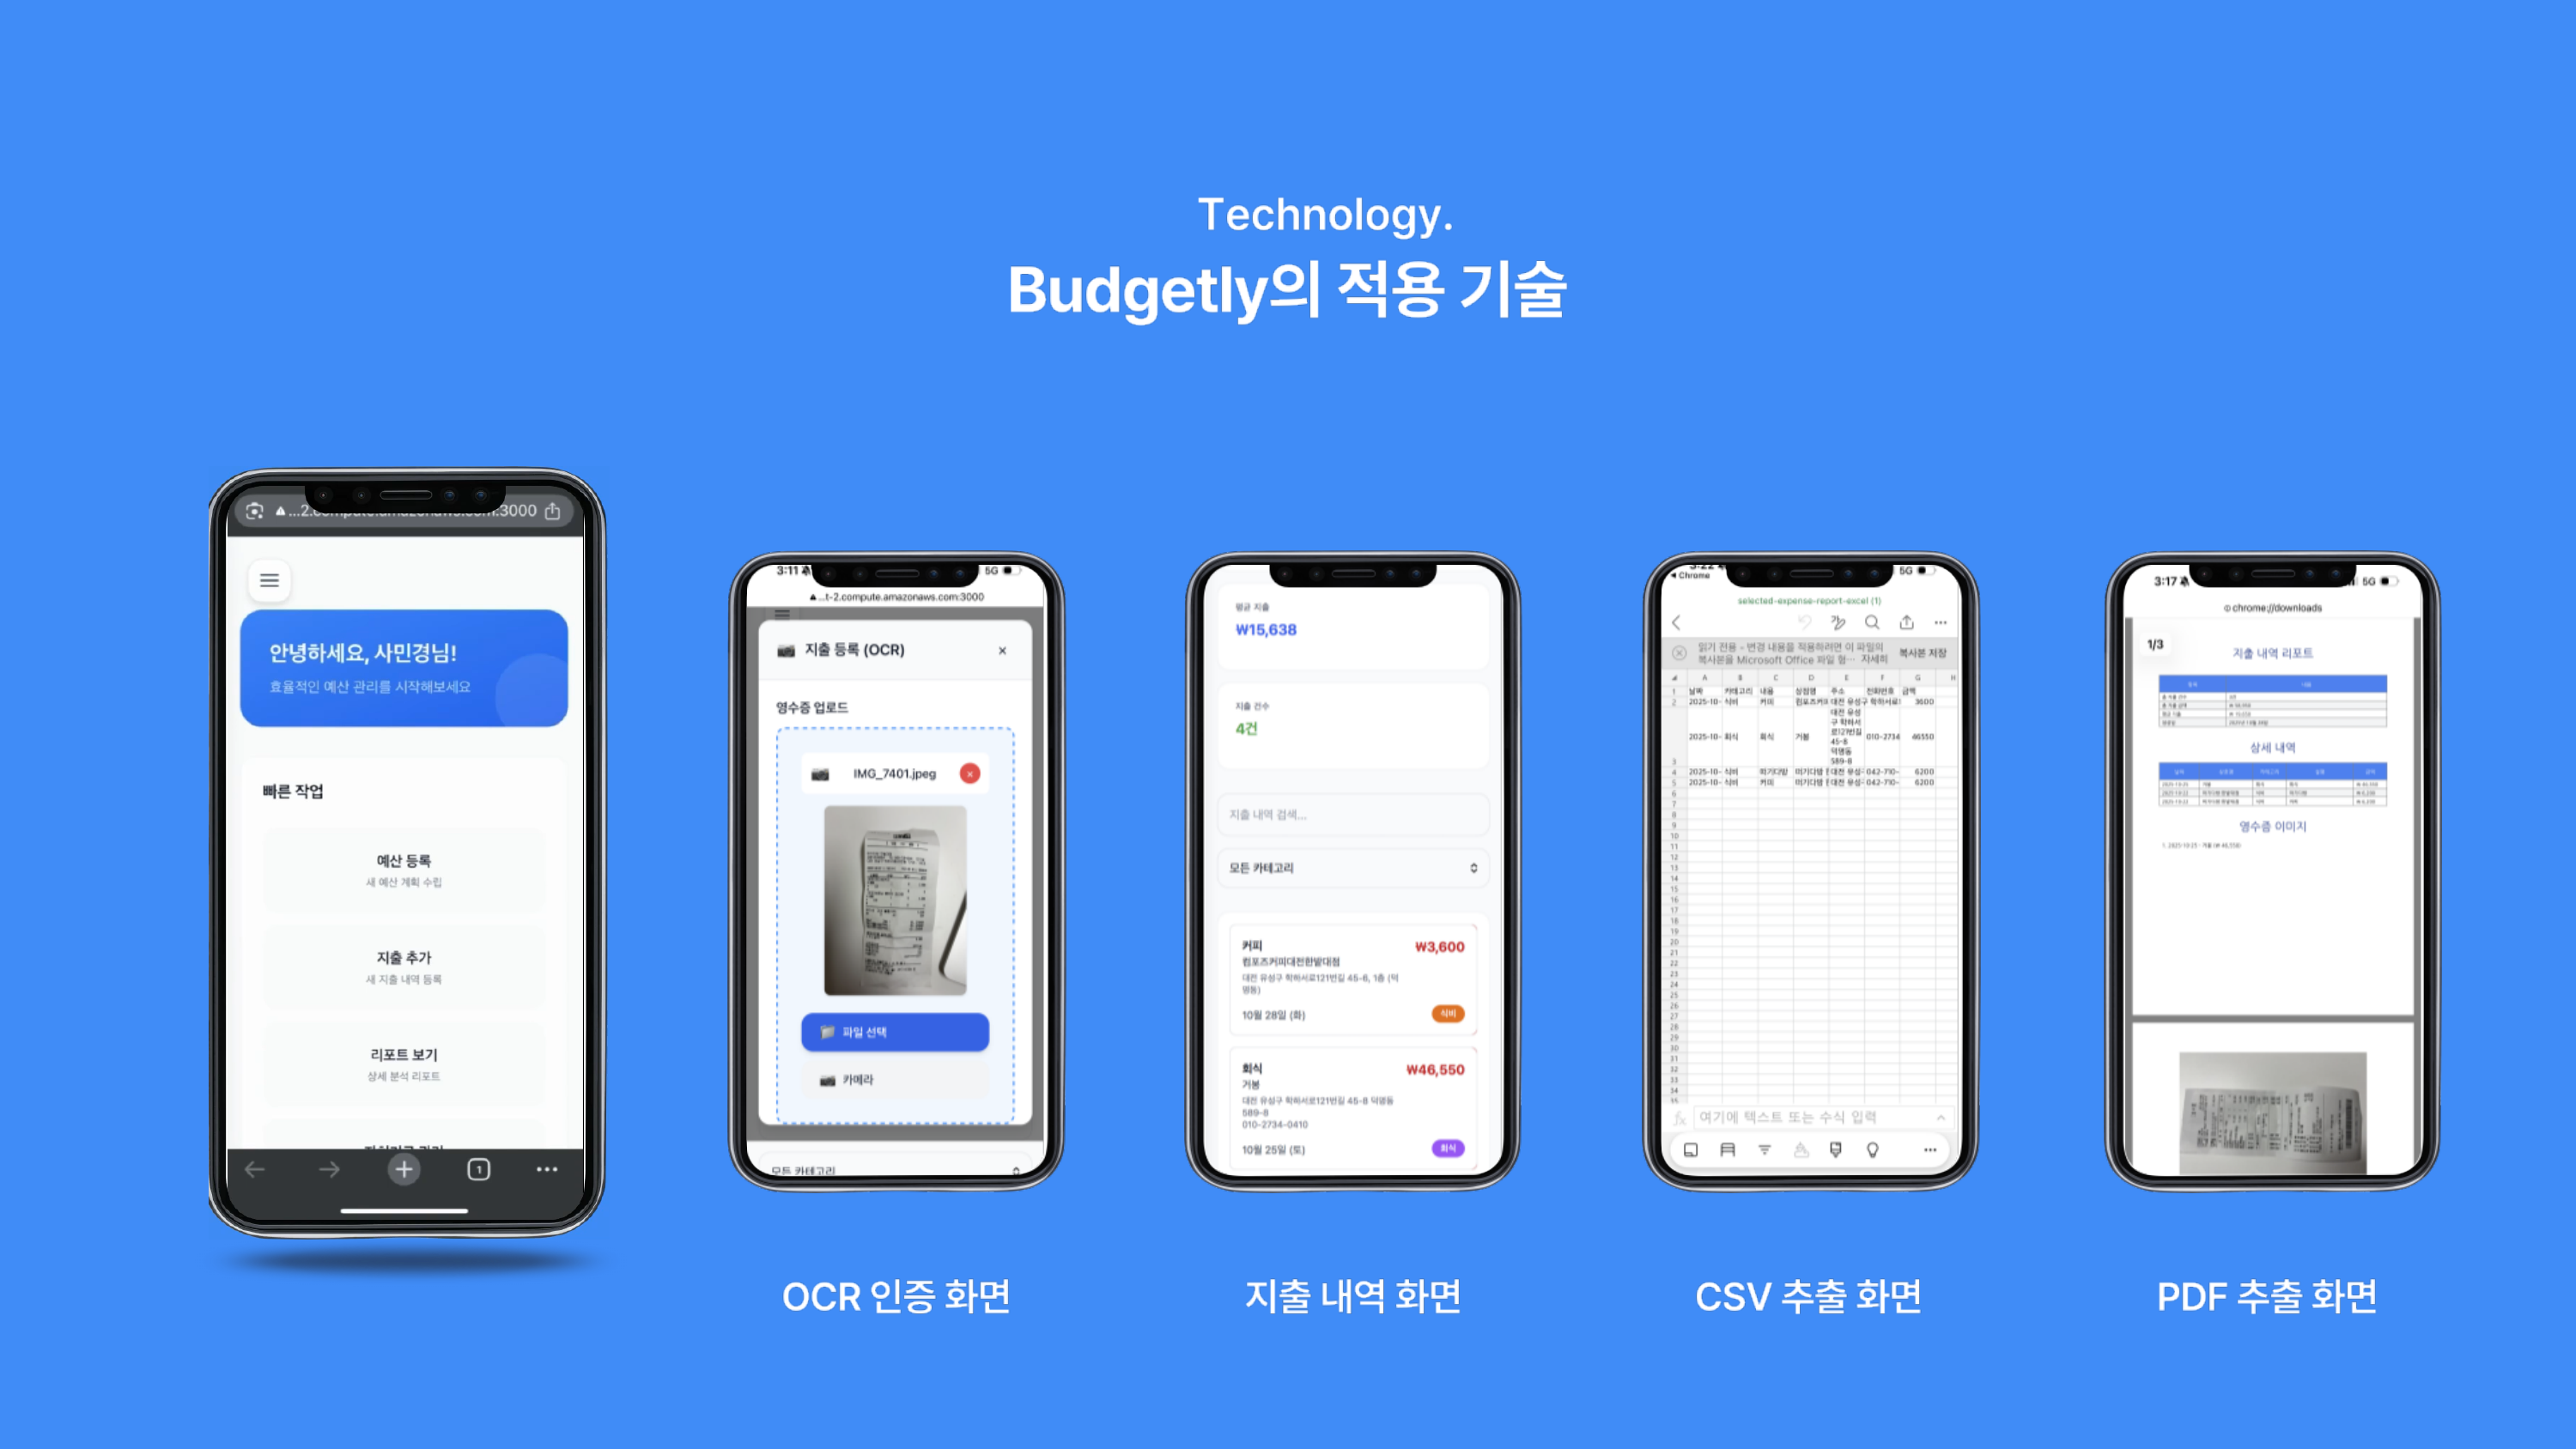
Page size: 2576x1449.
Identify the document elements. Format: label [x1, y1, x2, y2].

picture [1183, 550, 1523, 1193]
picture [131, 1224, 2509, 1360]
text_box [208, 465, 611, 1240]
picture [727, 550, 1066, 1193]
picture [0, 166, 2303, 392]
picture [1642, 550, 1981, 1193]
picture [2103, 550, 2442, 1193]
